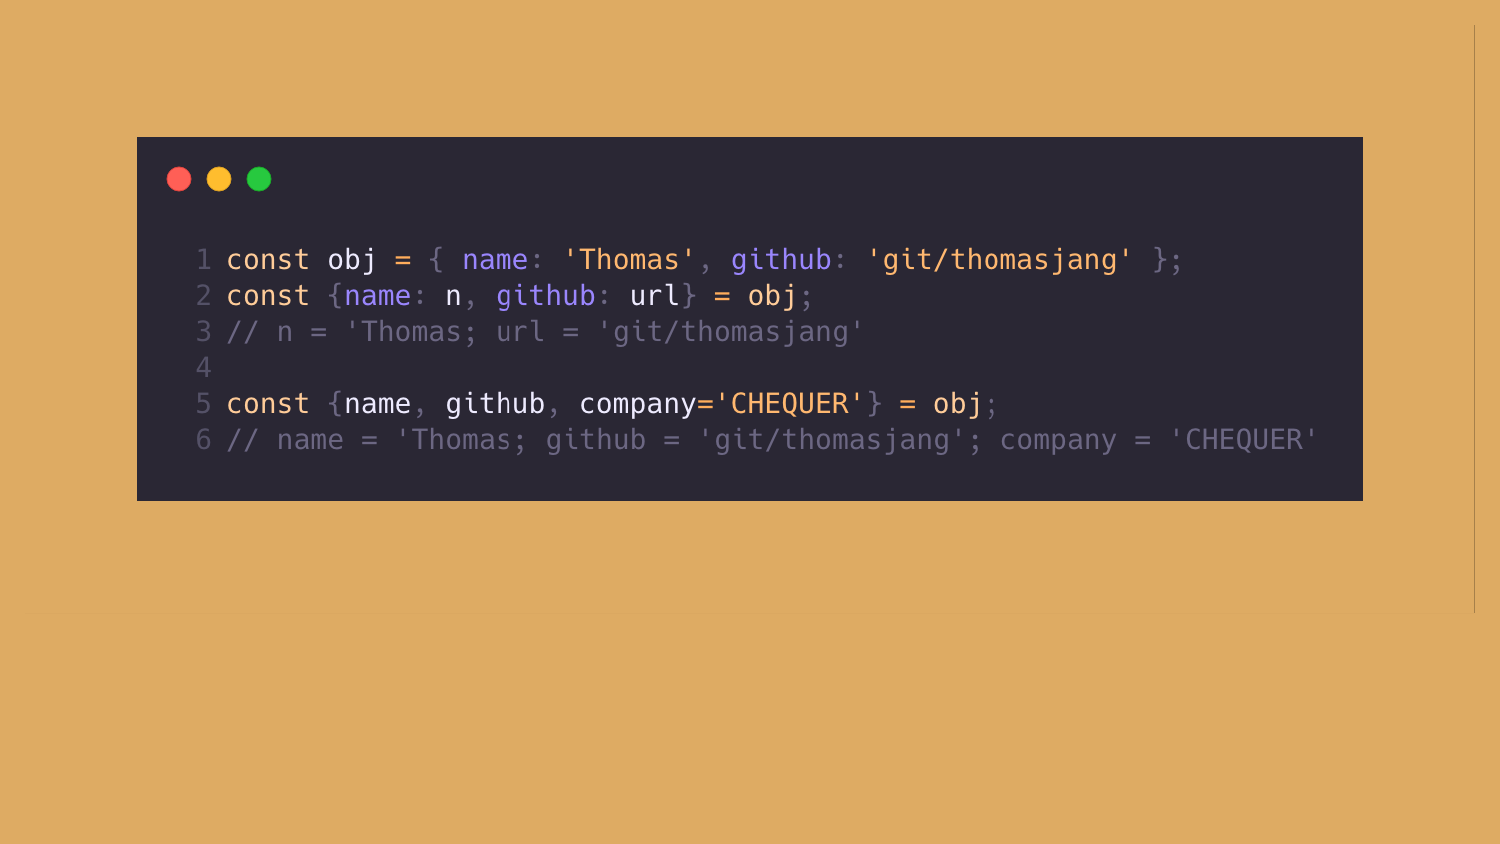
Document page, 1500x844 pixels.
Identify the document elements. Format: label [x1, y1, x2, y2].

picture [24, 24, 1476, 614]
